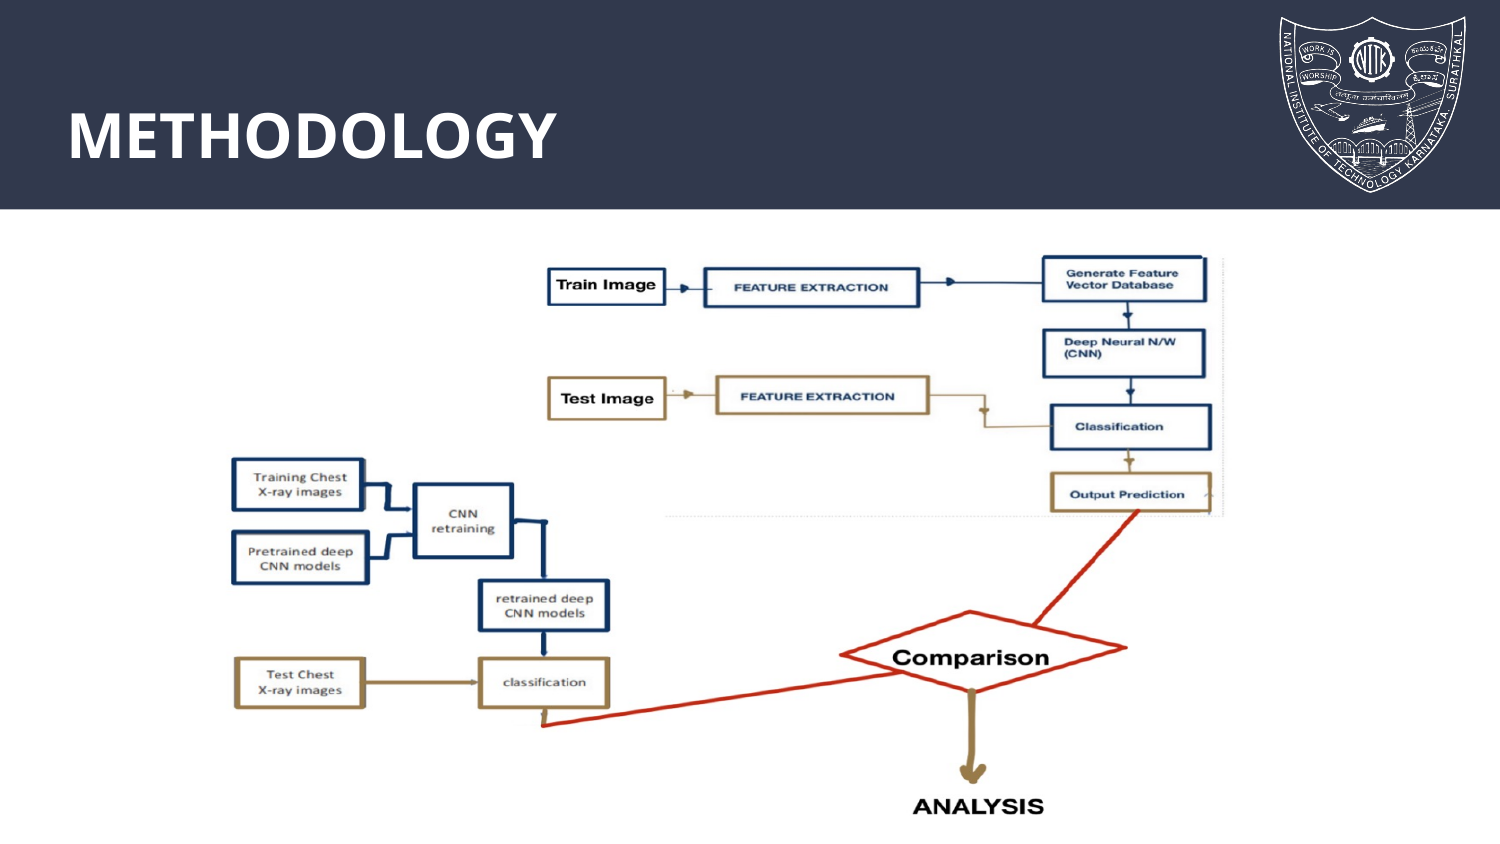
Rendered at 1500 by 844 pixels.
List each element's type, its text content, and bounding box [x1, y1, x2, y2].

picture [171, 227, 1280, 834]
title METHODOLOGY [51, 82, 1274, 185]
picture [1279, 16, 1466, 193]
